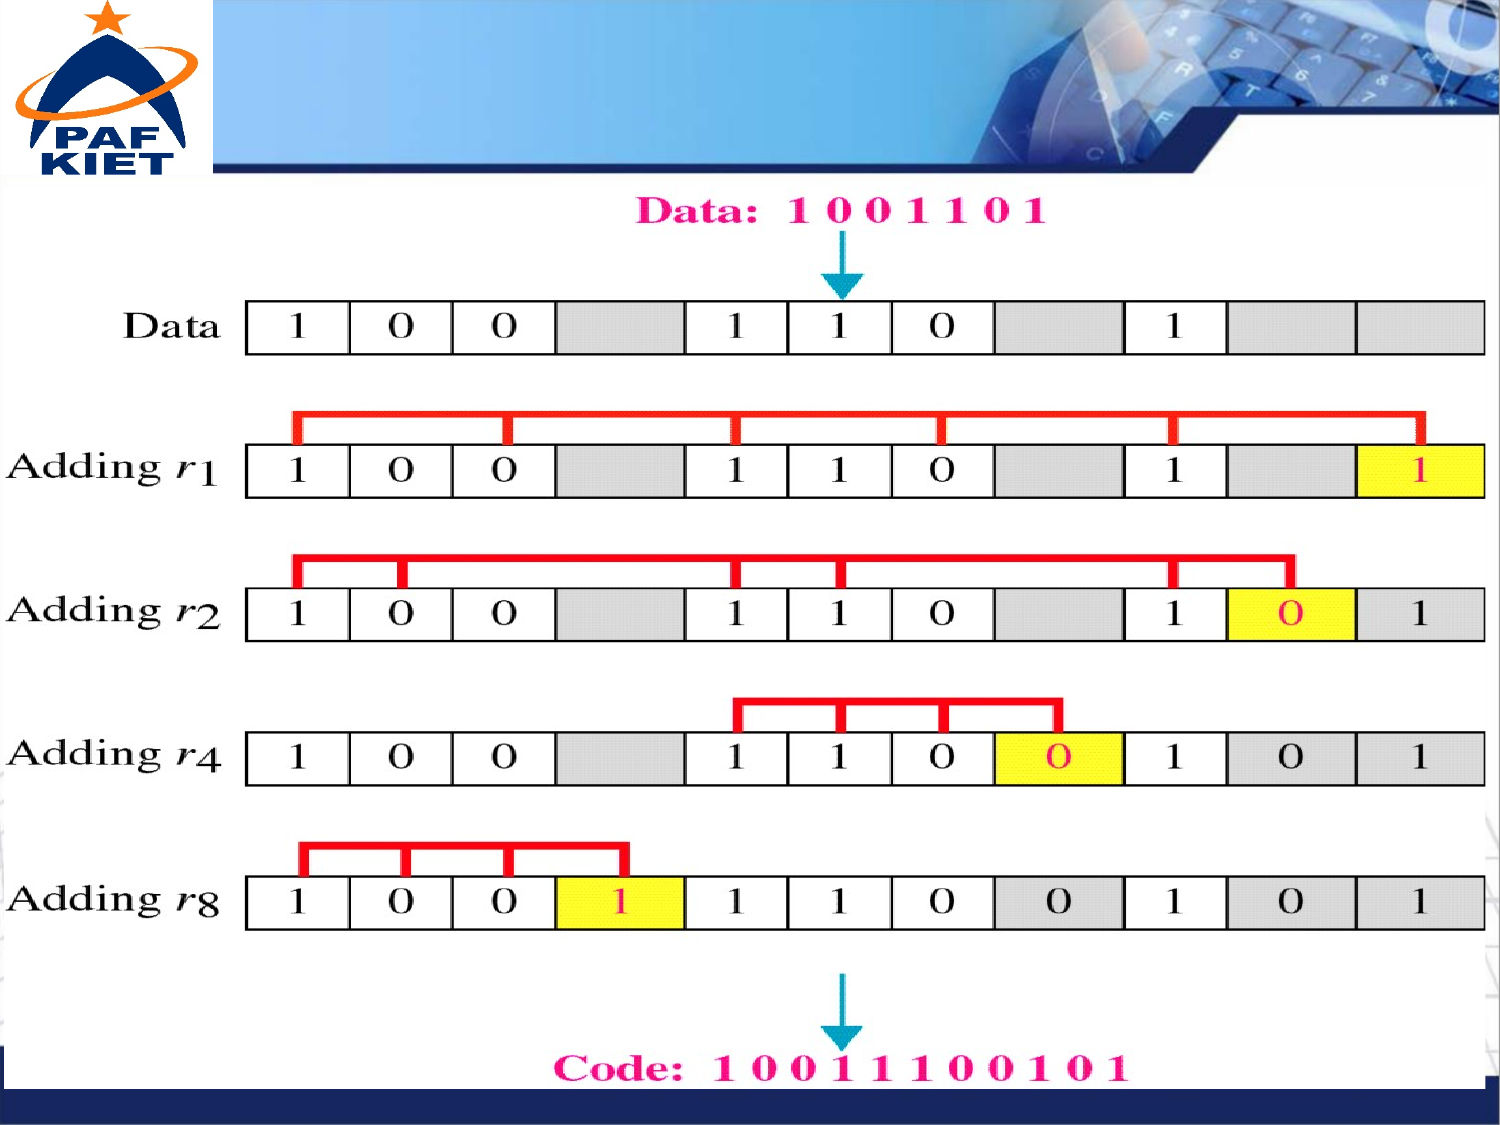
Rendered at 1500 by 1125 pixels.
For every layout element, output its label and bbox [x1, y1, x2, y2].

picture [0, 0, 1500, 1125]
text_box [4, 187, 1486, 1089]
